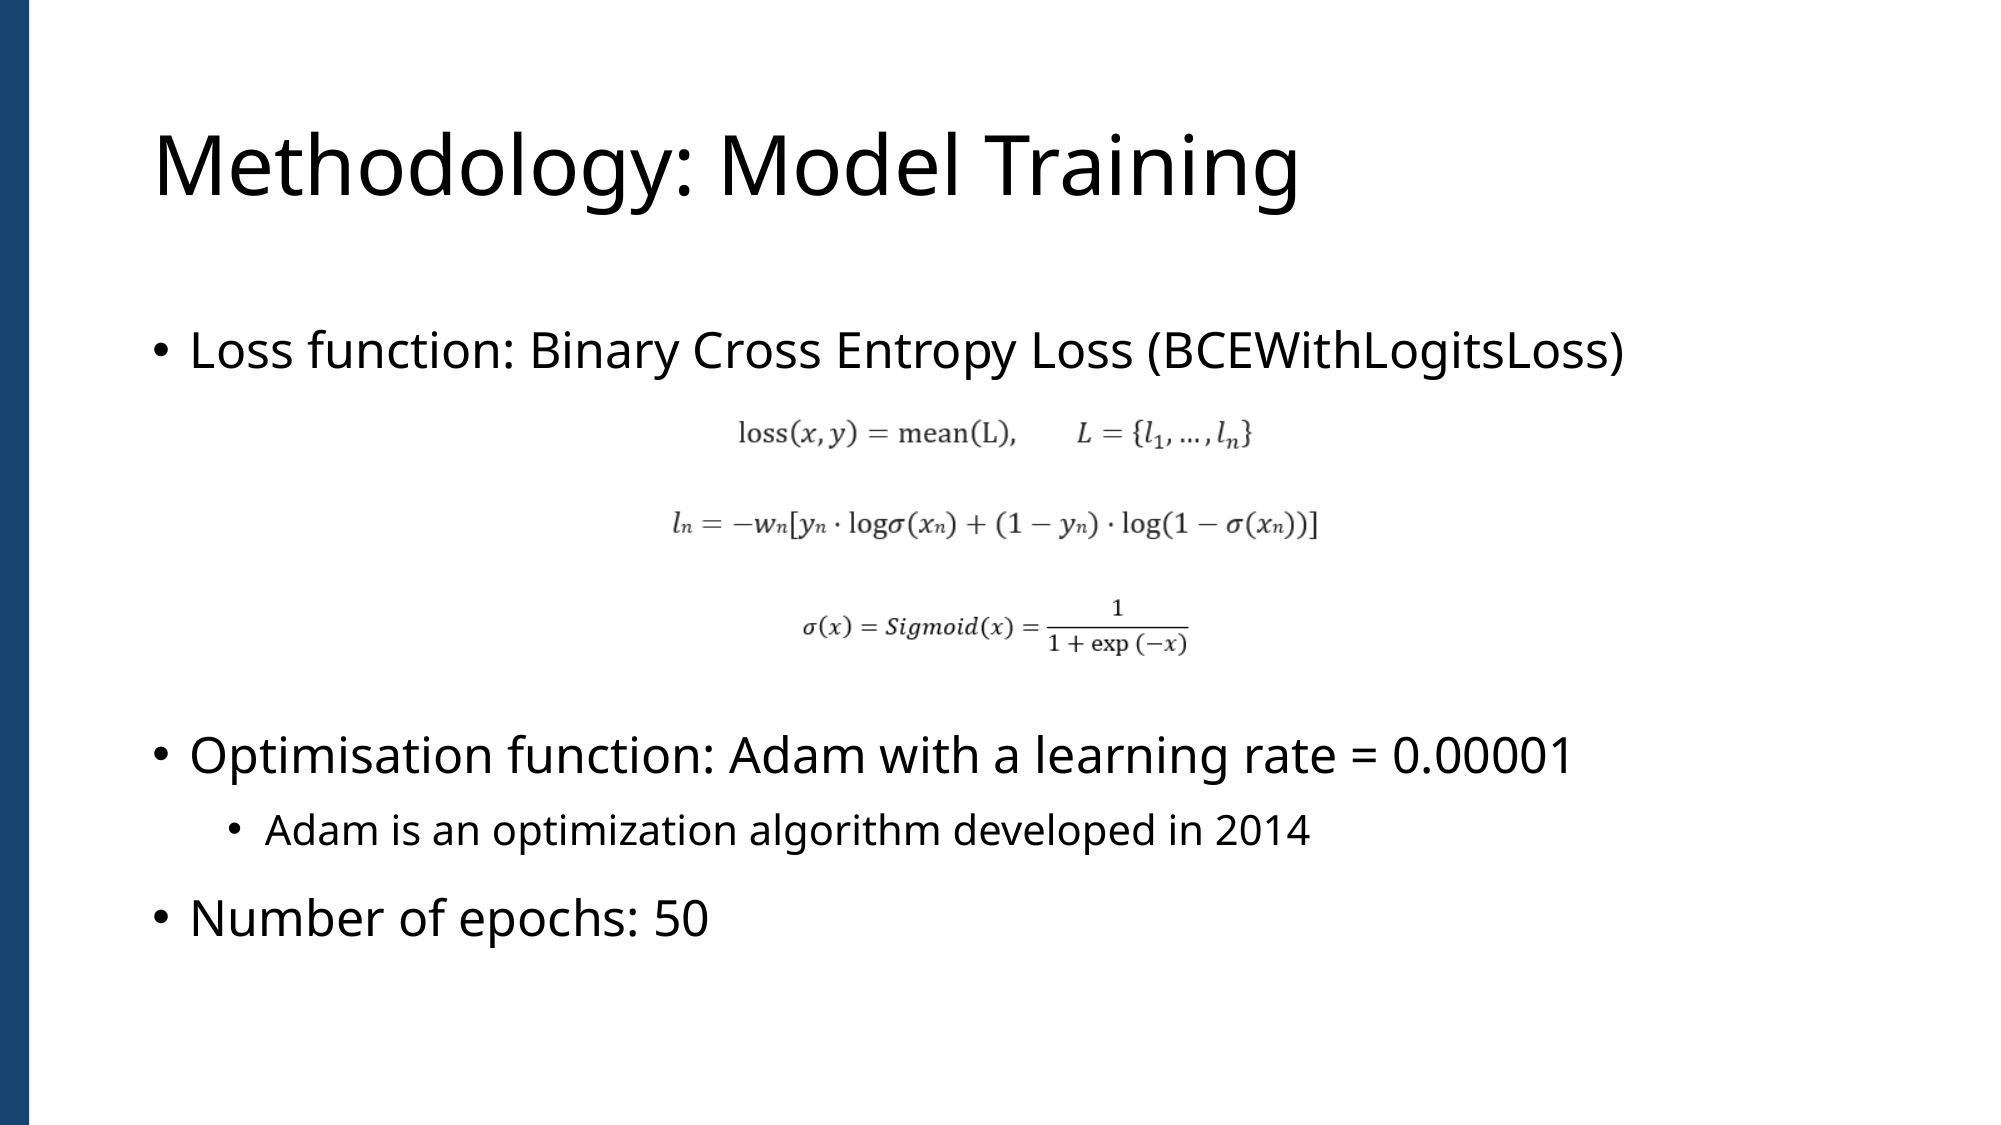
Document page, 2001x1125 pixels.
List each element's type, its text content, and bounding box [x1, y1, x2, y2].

text_box [0, 0, 30, 1125]
picture [626, 399, 1374, 671]
title Methodology: Model Training [137, 59, 1863, 278]
list Loss function: Binary Cross Entropy Loss (BCEWithLogitsLoss) Optimisation function: Adam with a learning rate = 0.00001 Adam is an optimization algorithm developed in 2014 Number of epochs: 50 [137, 299, 1863, 1066]
